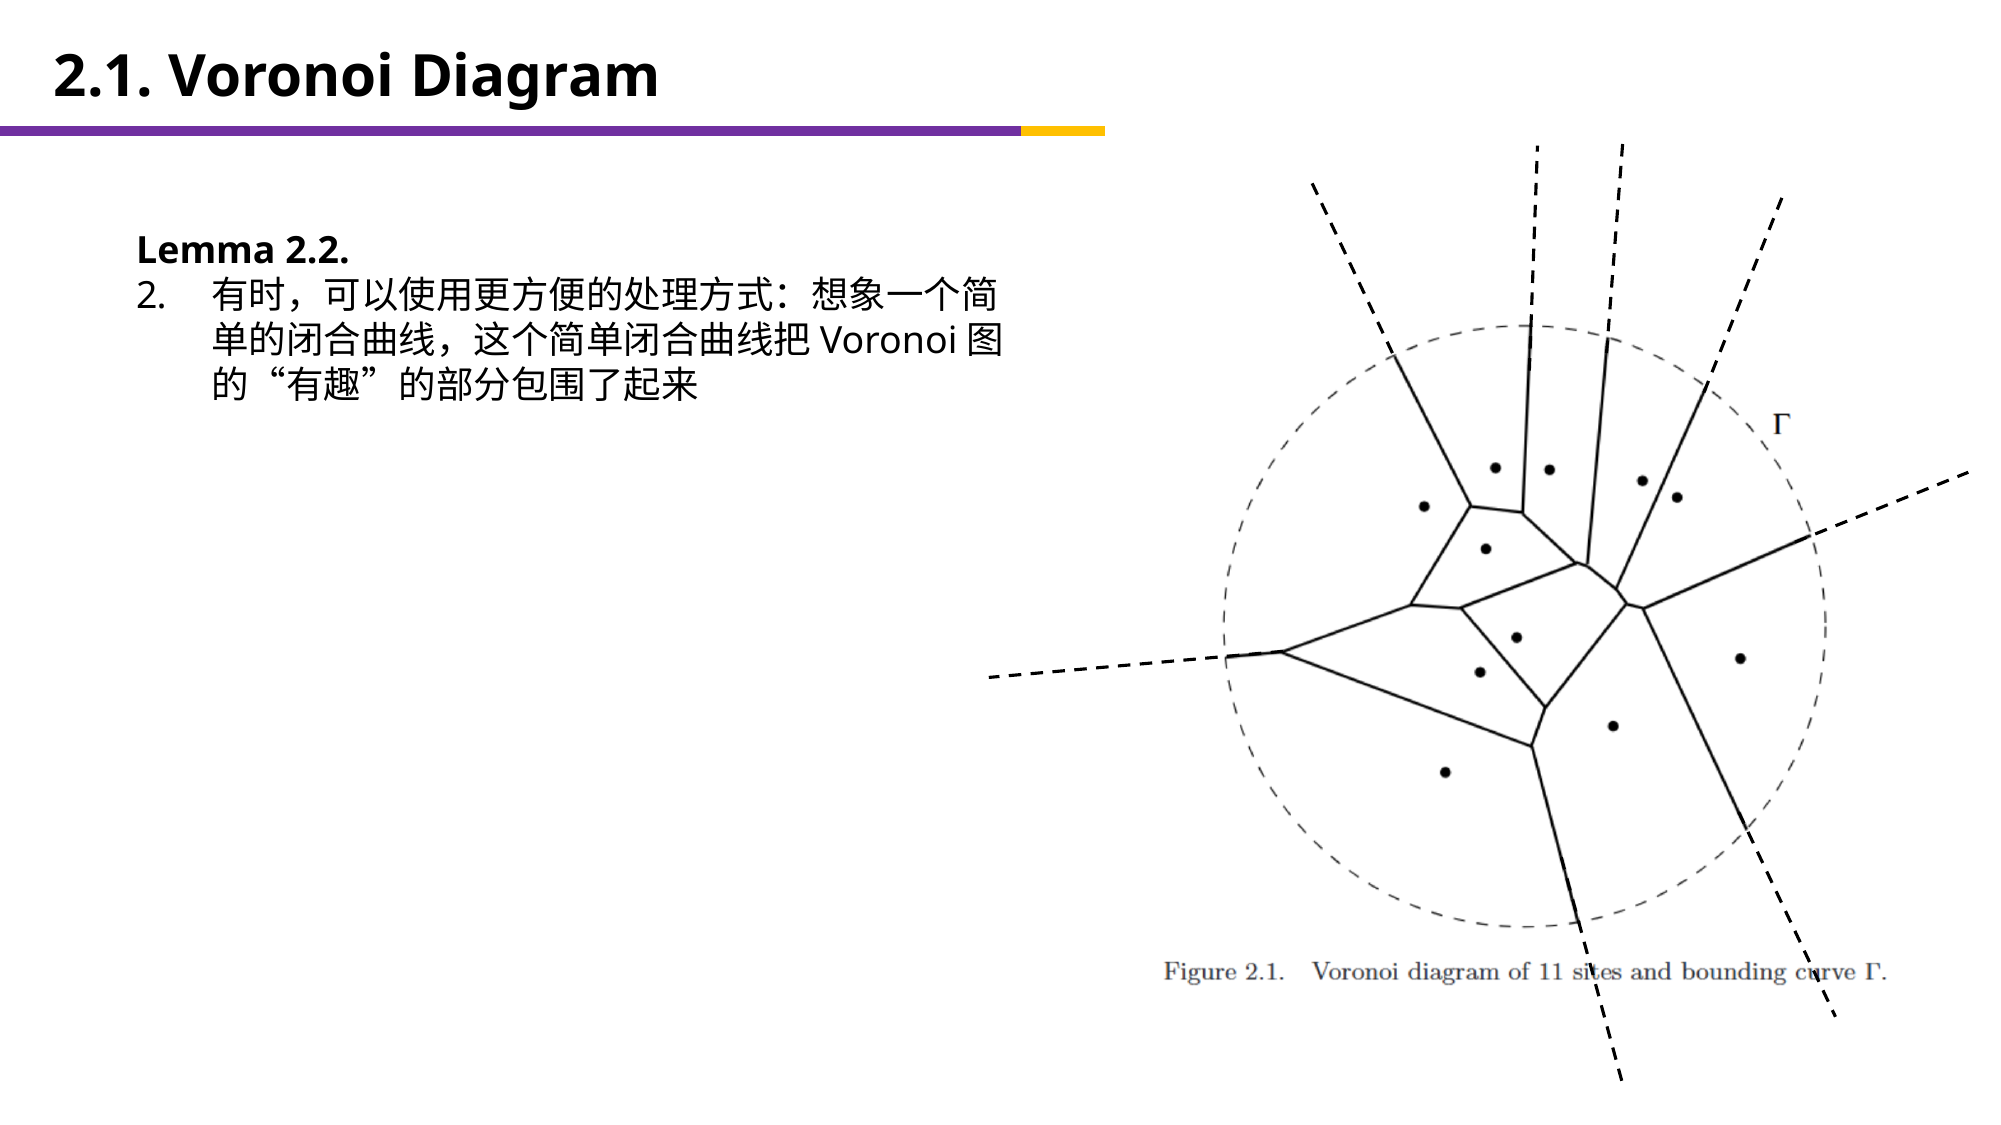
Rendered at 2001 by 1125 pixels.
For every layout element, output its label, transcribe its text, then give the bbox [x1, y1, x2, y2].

text_box 2.1. Voronoi Diagram [39, 30, 886, 116]
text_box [988, 136, 1969, 1091]
